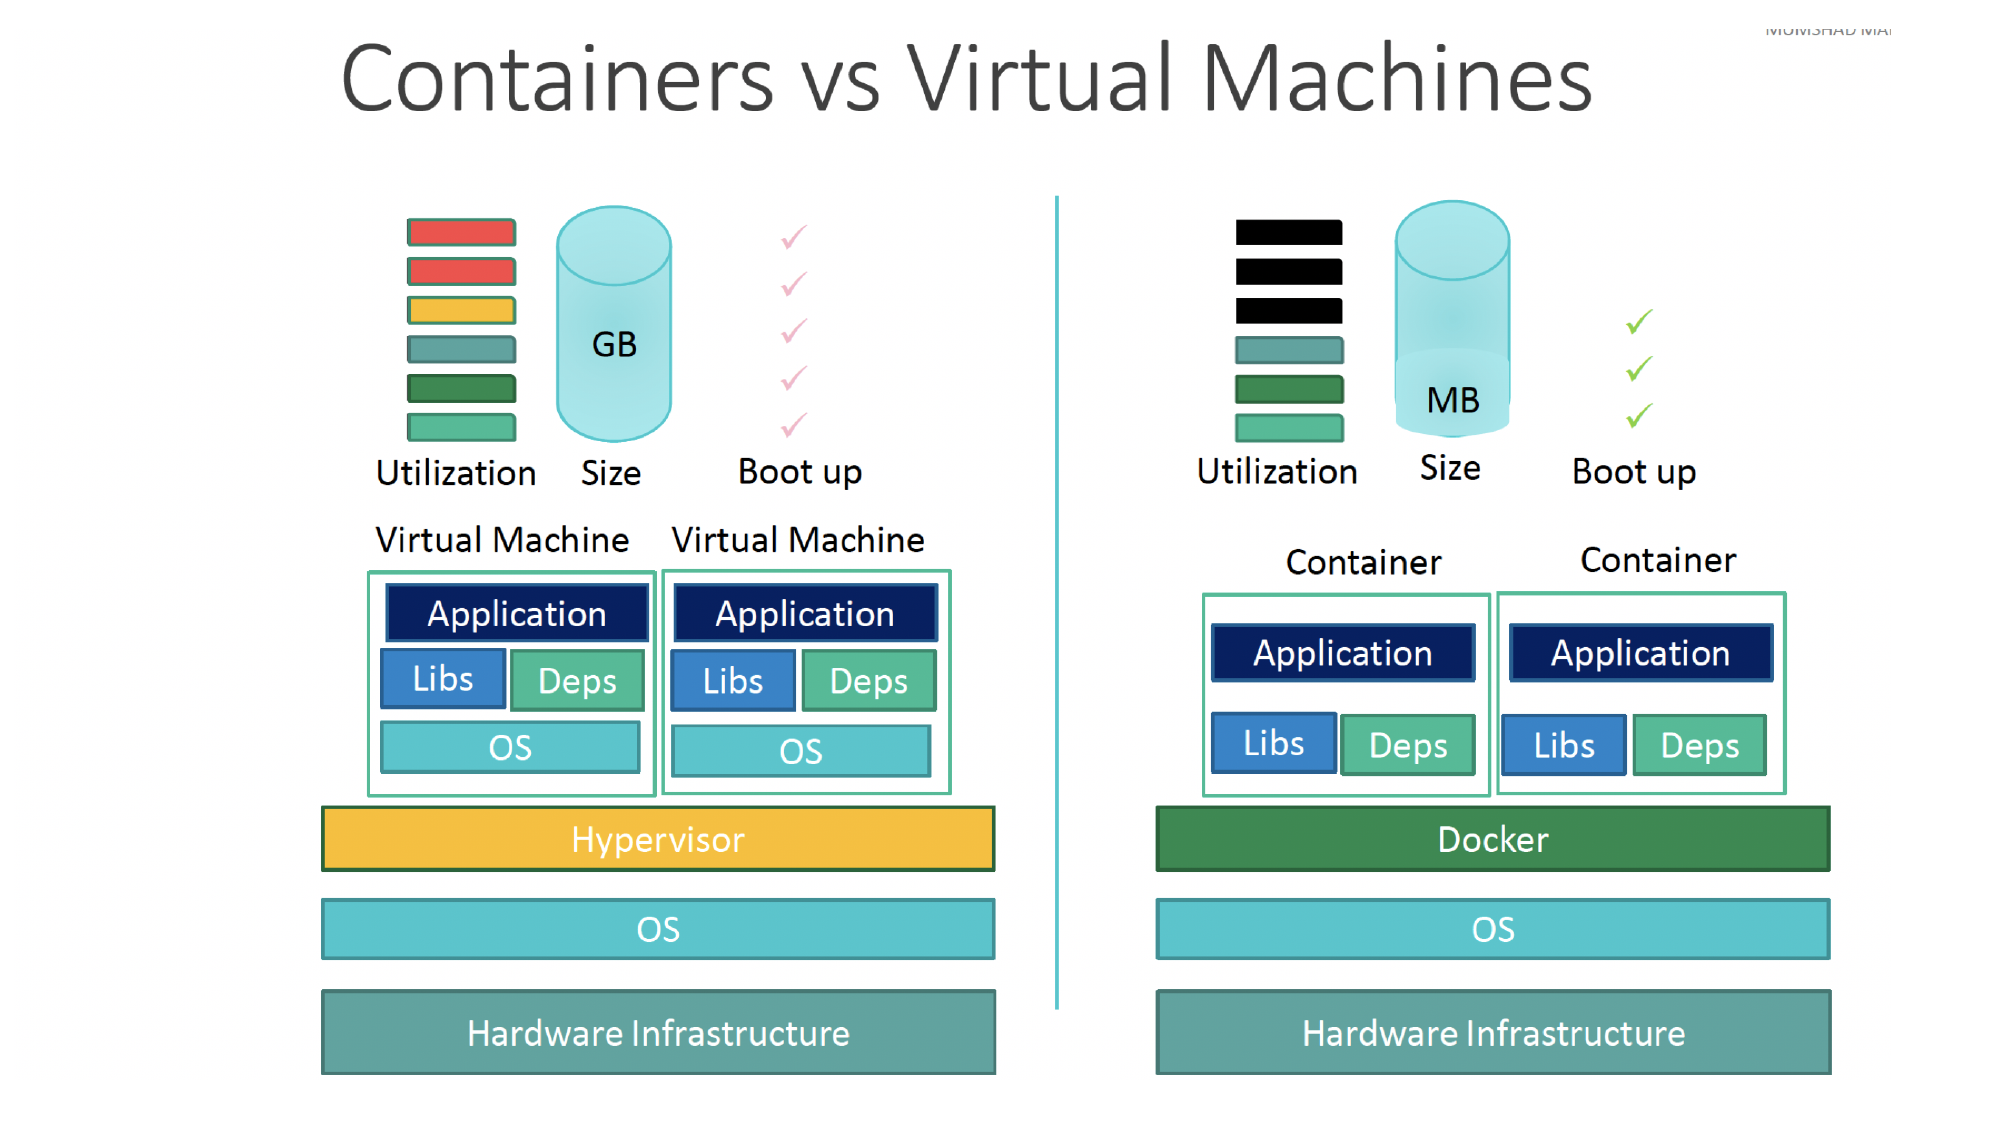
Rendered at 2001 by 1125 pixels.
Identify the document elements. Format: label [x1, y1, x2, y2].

picture [14, 29, 1891, 1080]
